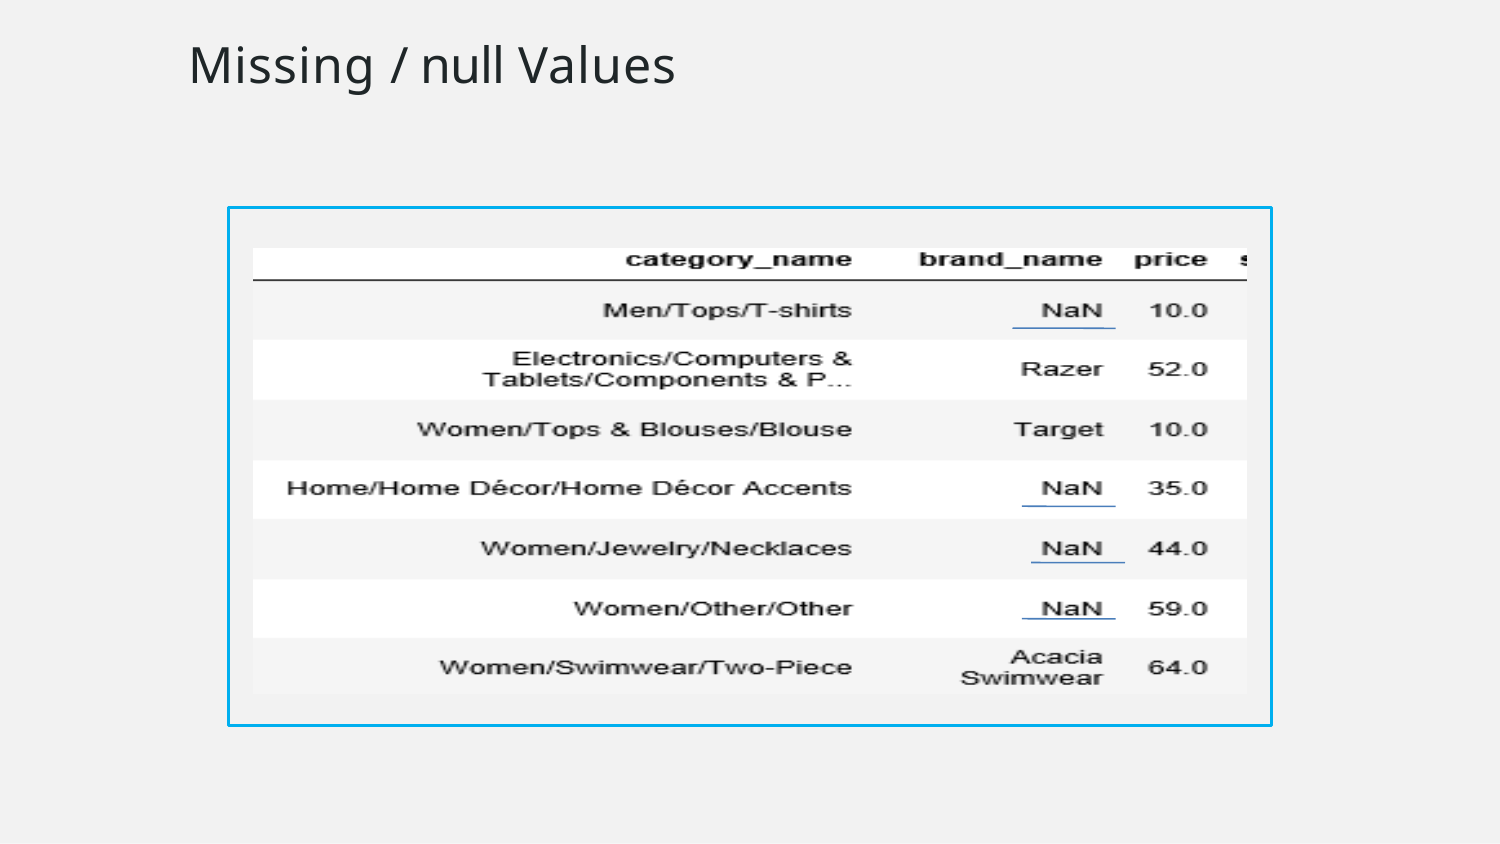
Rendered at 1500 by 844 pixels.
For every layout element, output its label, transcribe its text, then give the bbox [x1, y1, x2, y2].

title Missing / null Values [187, 32, 1313, 174]
text_box [228, 207, 1272, 726]
picture [252, 248, 1248, 694]
